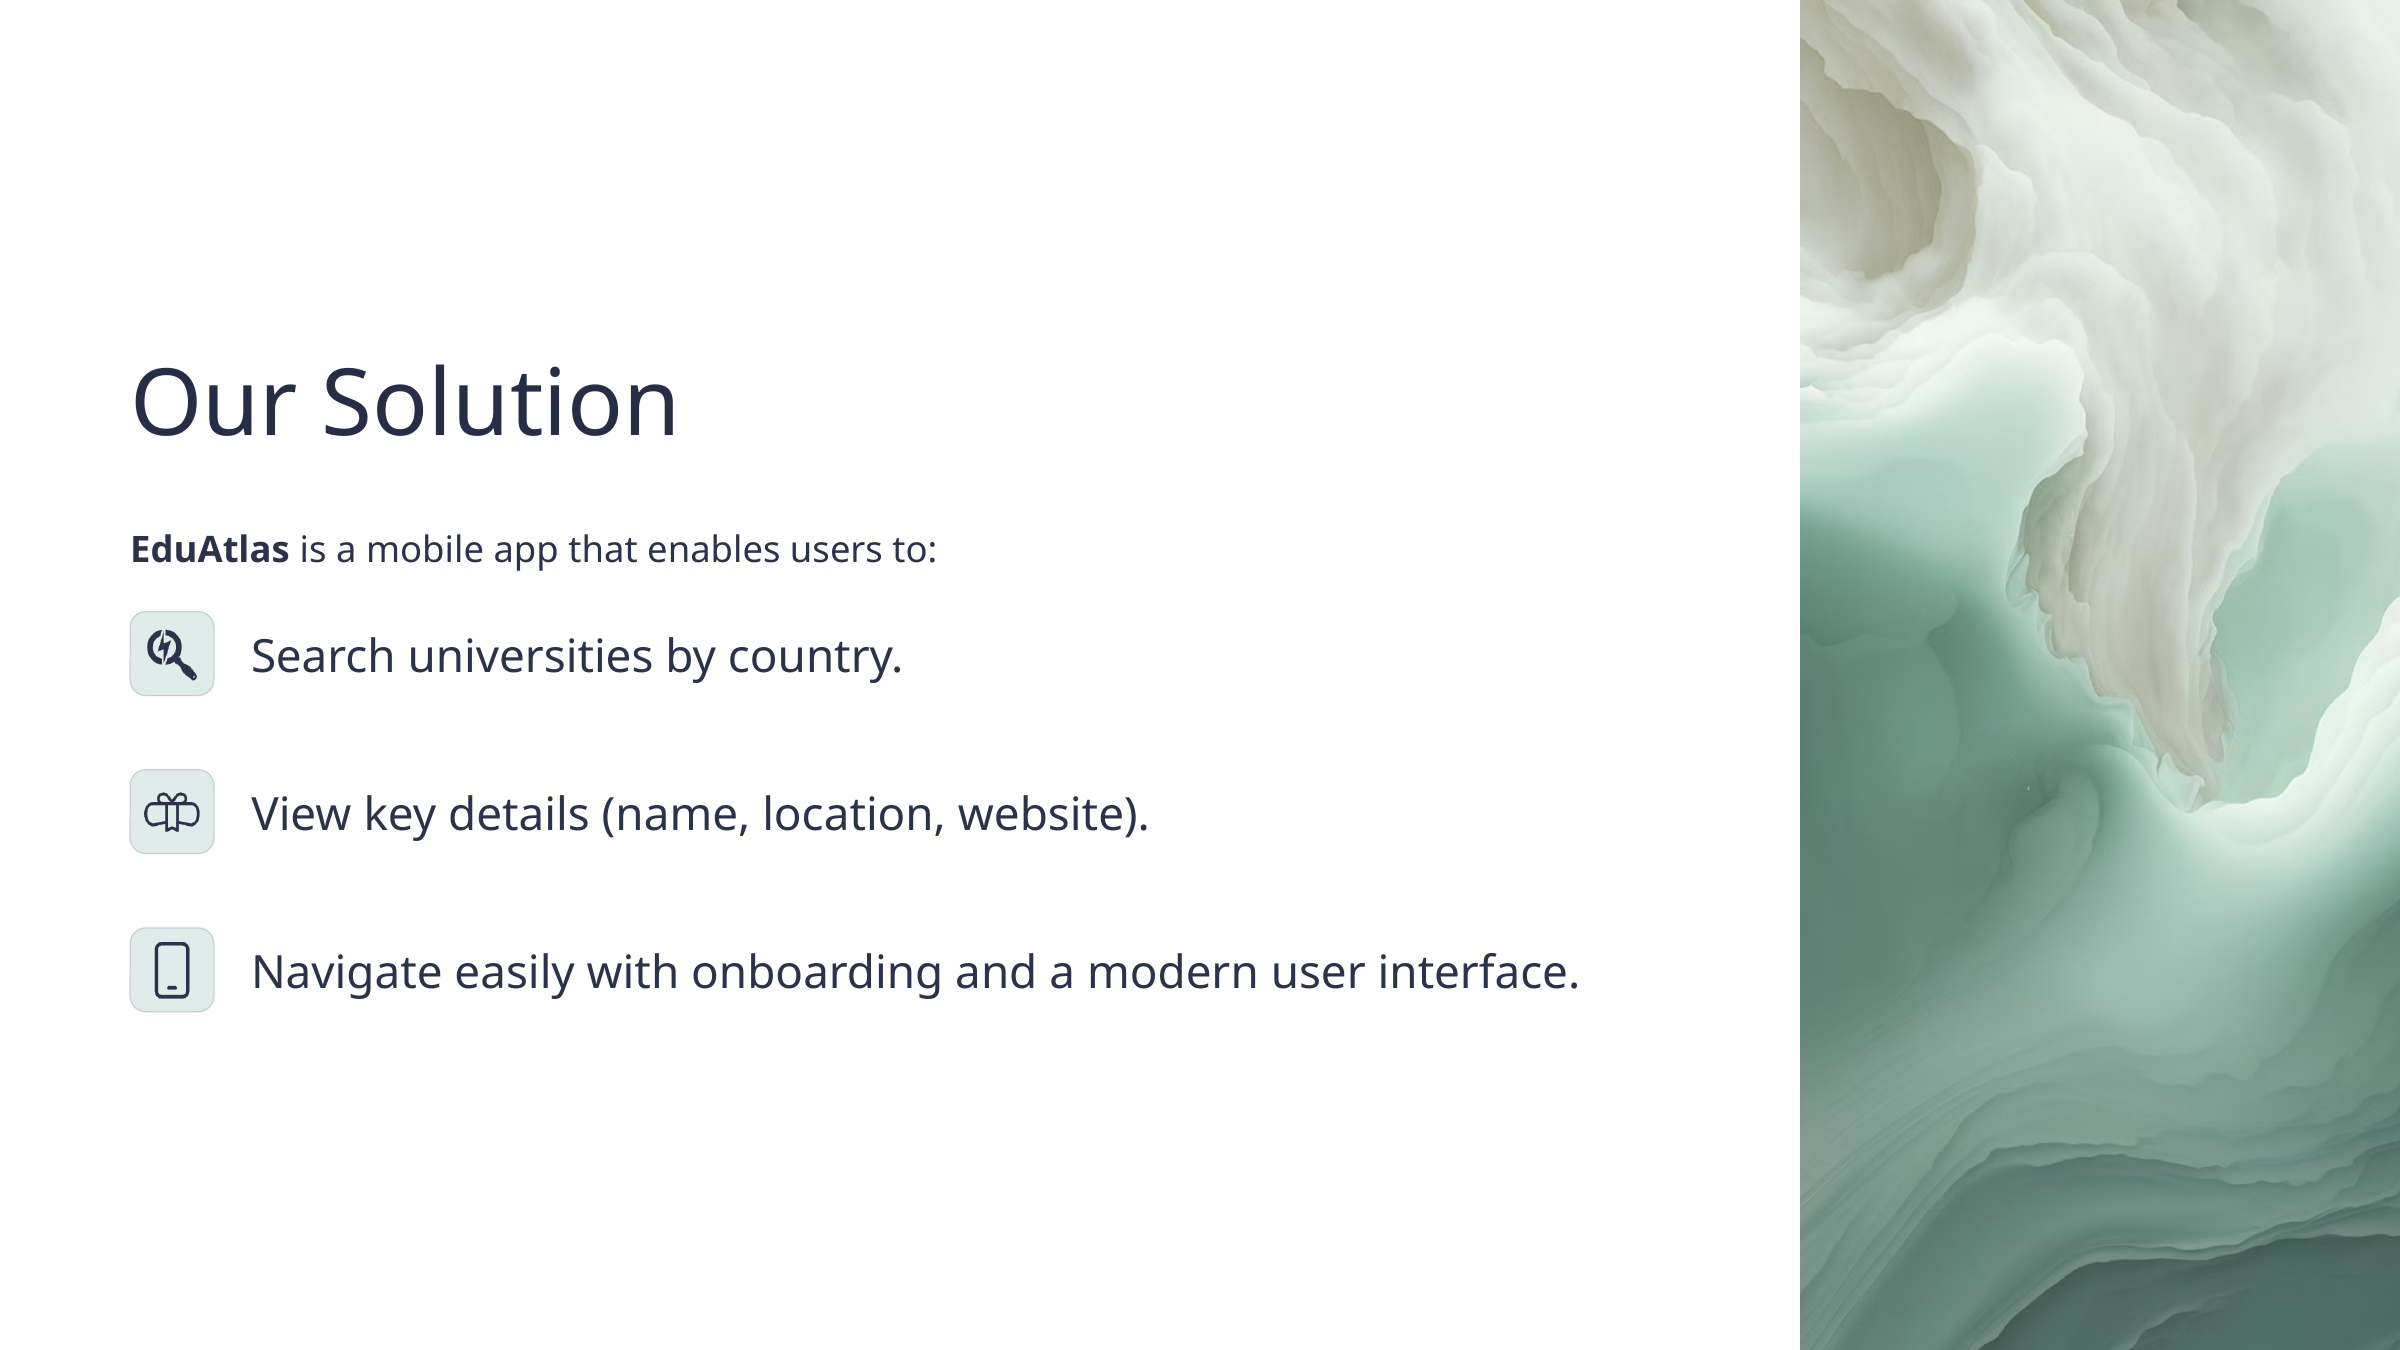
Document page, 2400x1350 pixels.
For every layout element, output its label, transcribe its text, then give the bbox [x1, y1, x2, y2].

text_box EduAtlas is a mobile app that enables users to: [130, 510, 1670, 570]
text_box [130, 611, 214, 696]
text_box Navigate easily with onboarding and a modern user interface. [251, 940, 1503, 999]
picture [144, 776, 200, 847]
picture [1799, 0, 2400, 1350]
picture [144, 934, 200, 1005]
picture [144, 618, 200, 689]
text_box View key details (name, location, website). [251, 782, 1106, 841]
text_box [130, 927, 214, 1012]
text_box [130, 769, 214, 854]
text_box Search universities by country. [251, 624, 875, 683]
text_box Our Solution [130, 338, 1061, 455]
